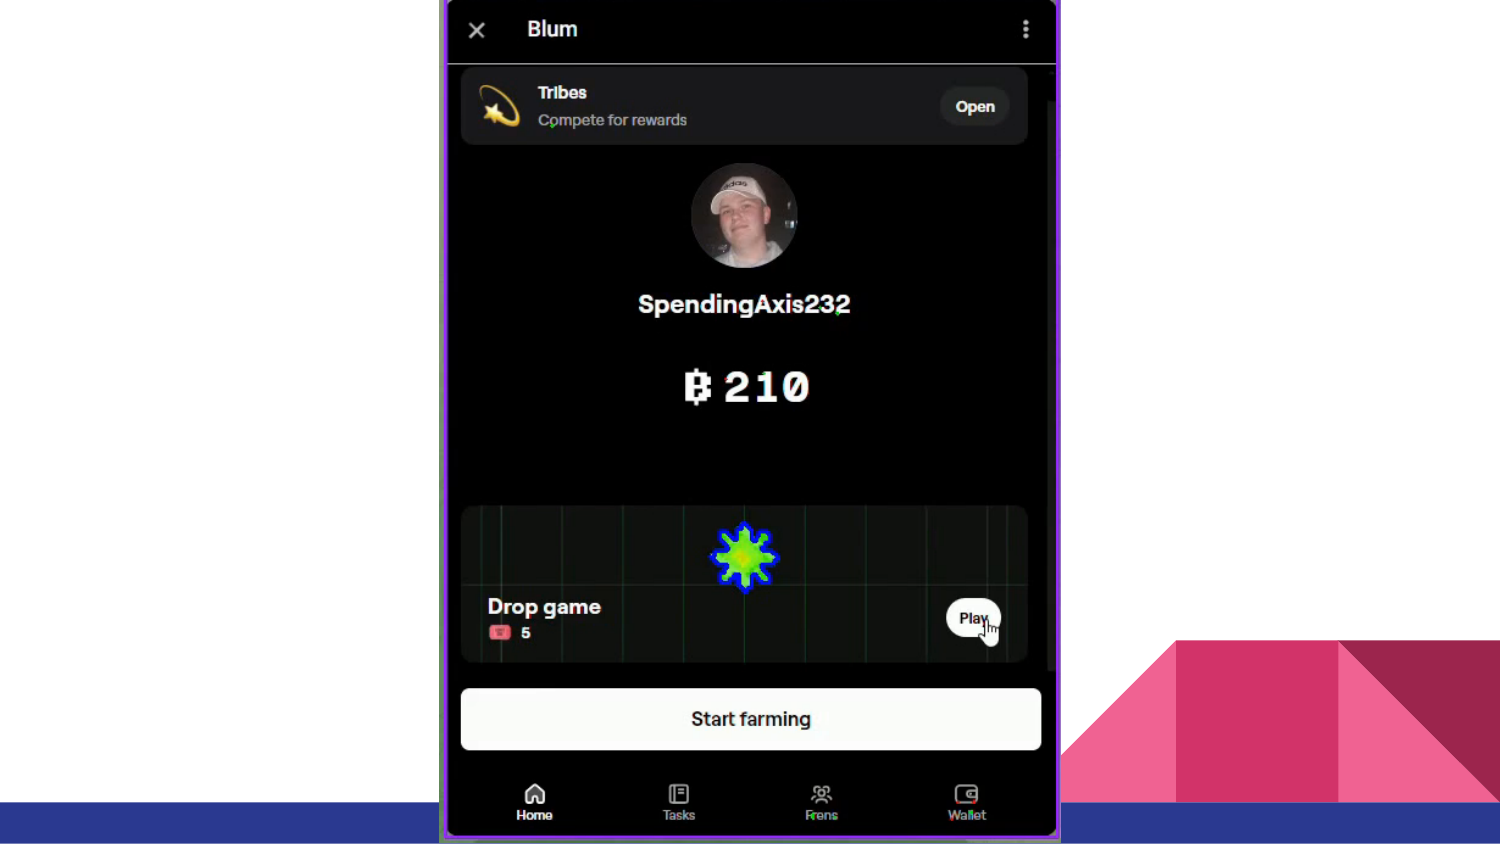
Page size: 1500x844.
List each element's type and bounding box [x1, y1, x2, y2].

text_box [438, 0, 1062, 844]
